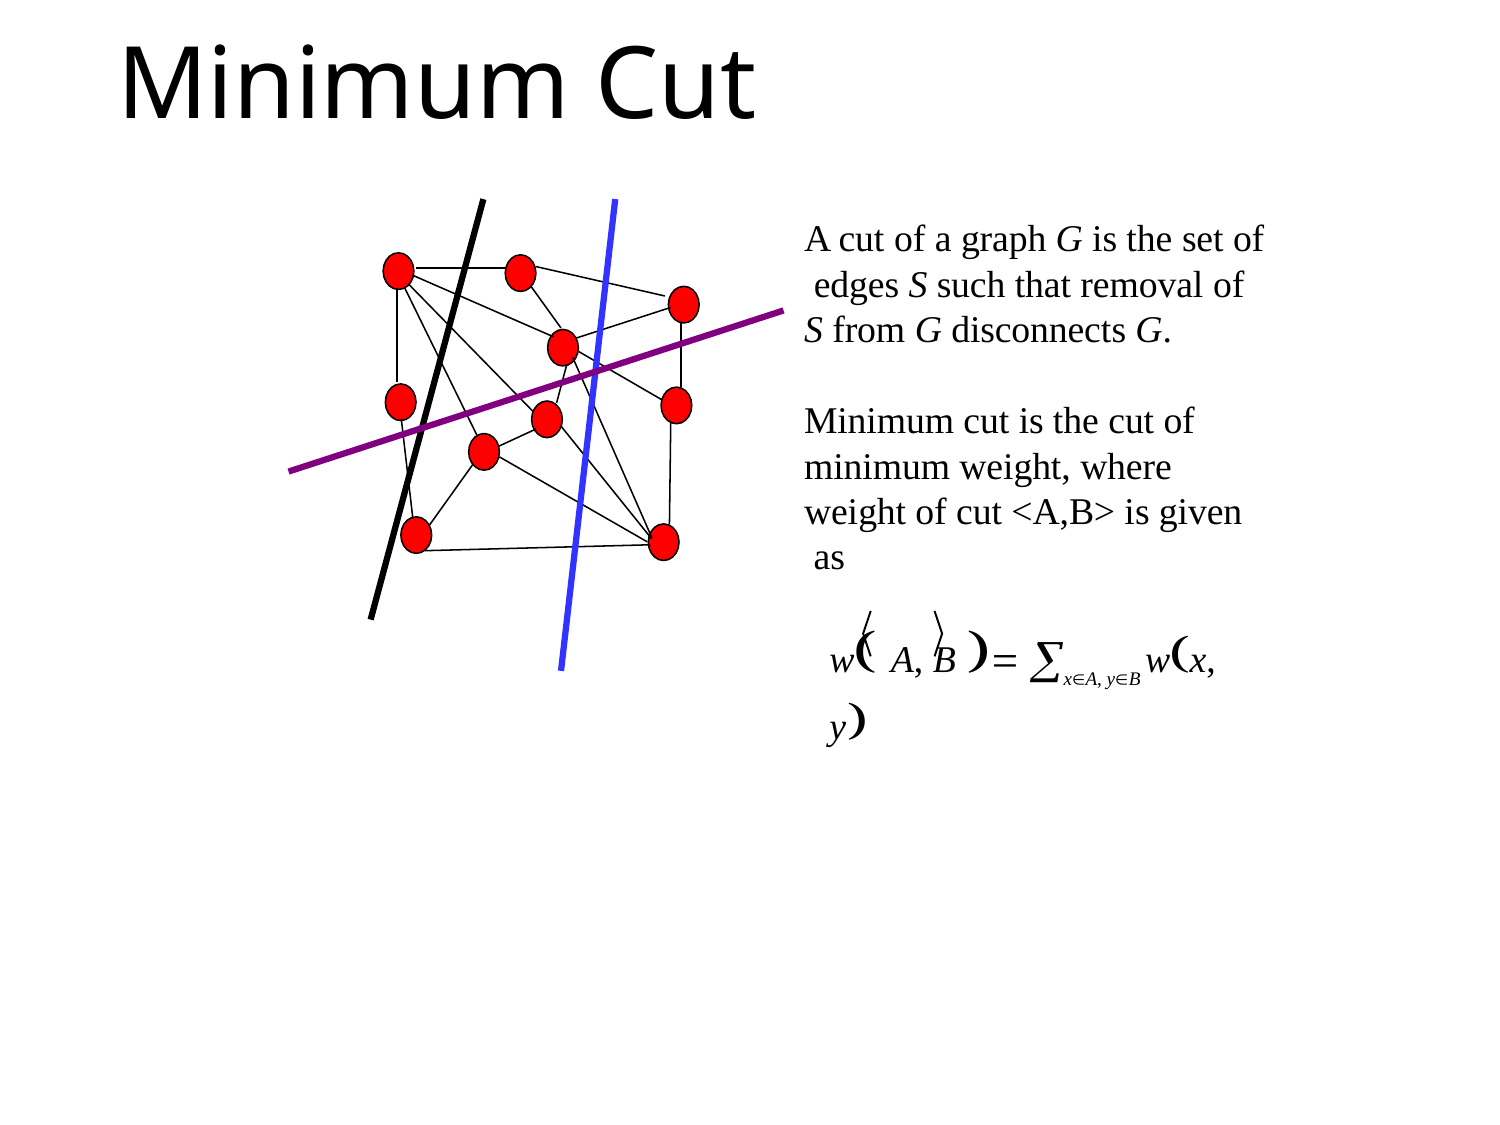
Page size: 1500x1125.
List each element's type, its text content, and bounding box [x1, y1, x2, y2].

title Minimum Cut [115, 17, 1168, 207]
text_box A cut of a graph G is the set of edges S such that removal of S from G disconnects G. Minimum cut is the cut of minimum weight, where weight of cut <A,B> is given as w A, B  xA, yB wx, y [797, 212, 1270, 750]
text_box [285, 196, 787, 674]
